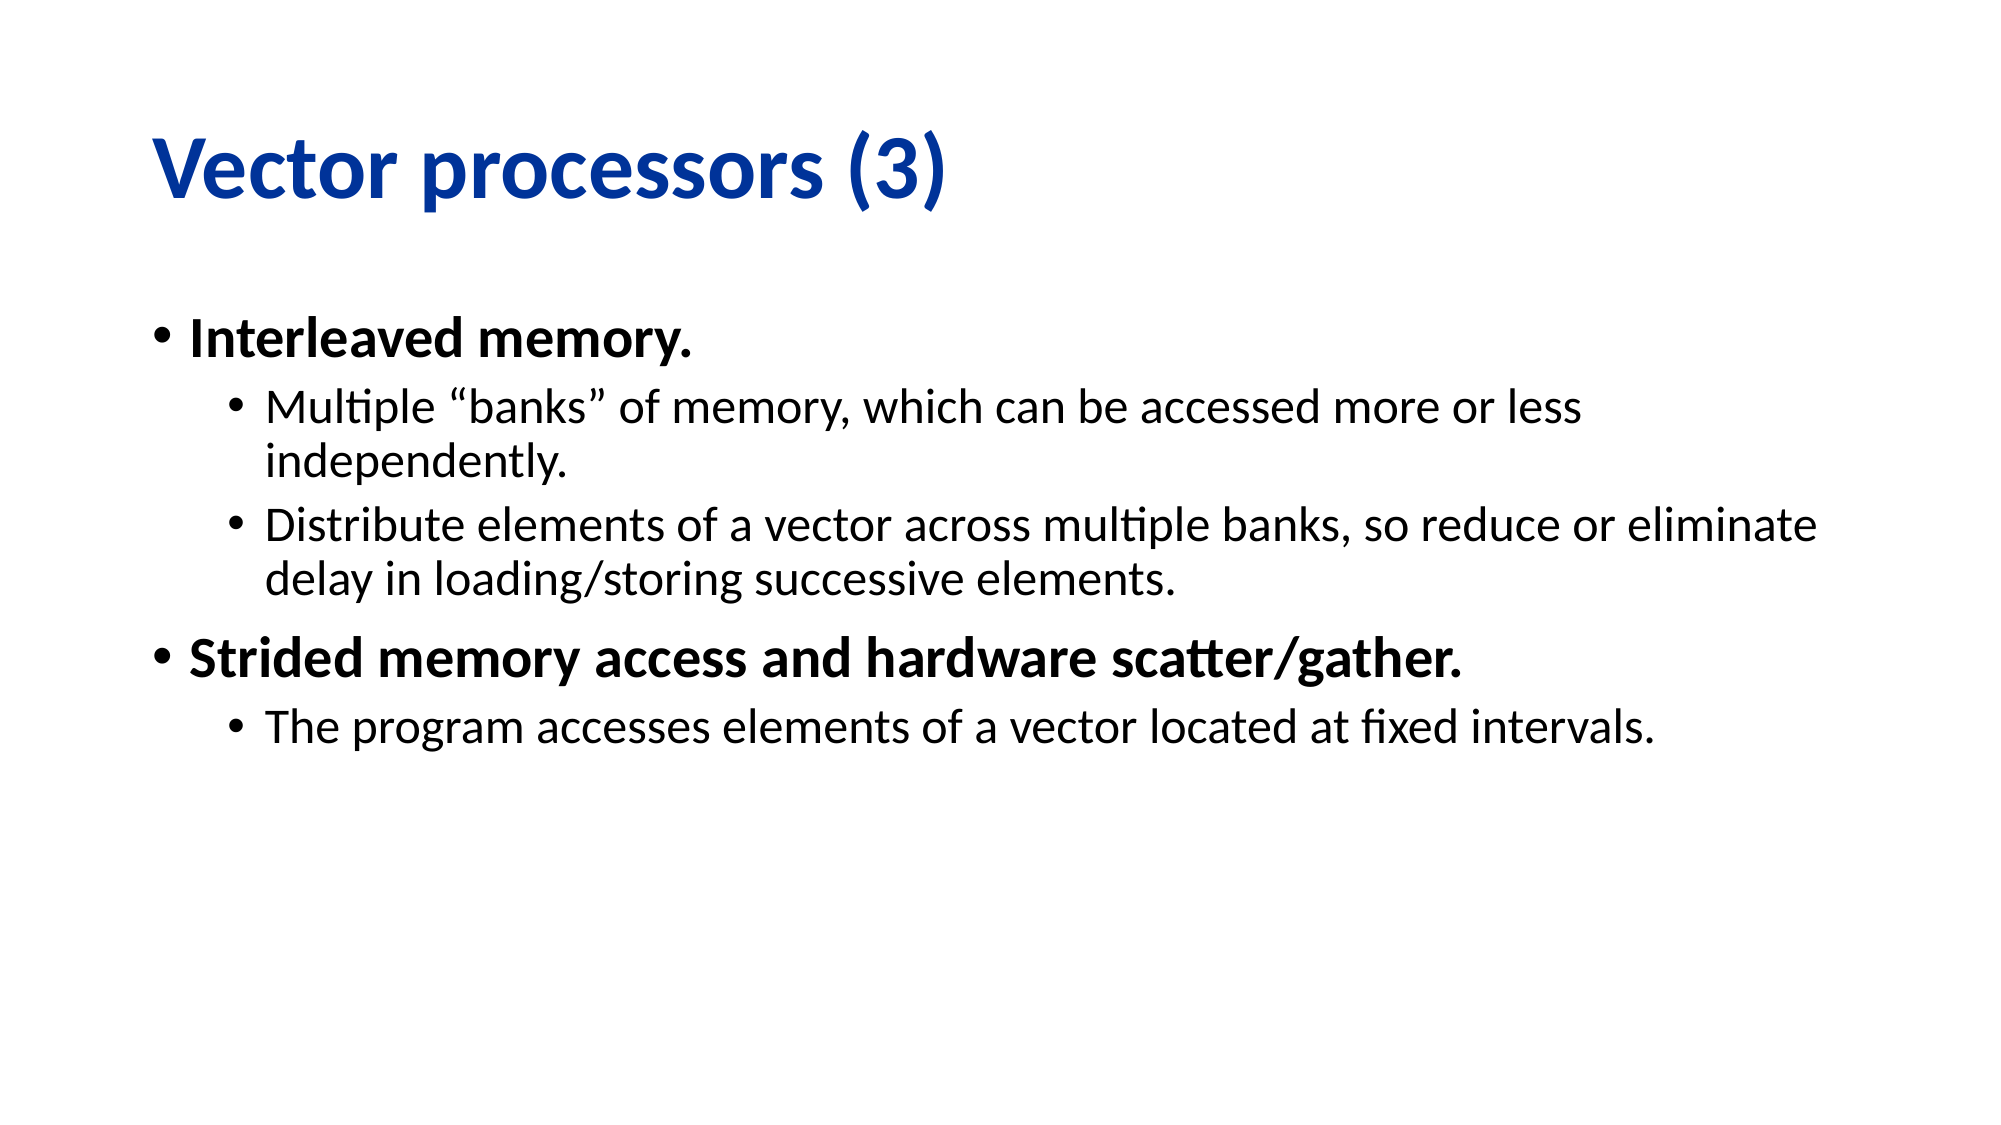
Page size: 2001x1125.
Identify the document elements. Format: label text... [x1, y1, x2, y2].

list Interleaved memory. Multiple “banks” of memory, which can be accessed more or less independently. Distribute elements of a vector across multiple banks, so reduce or eliminate delay in loading/storing successive elements. Strided memory access and hardware scatter/gather. The program accesses elements of a vector located at fixed intervals. [137, 299, 1863, 1014]
title Vector processors (3) [137, 59, 1863, 278]
